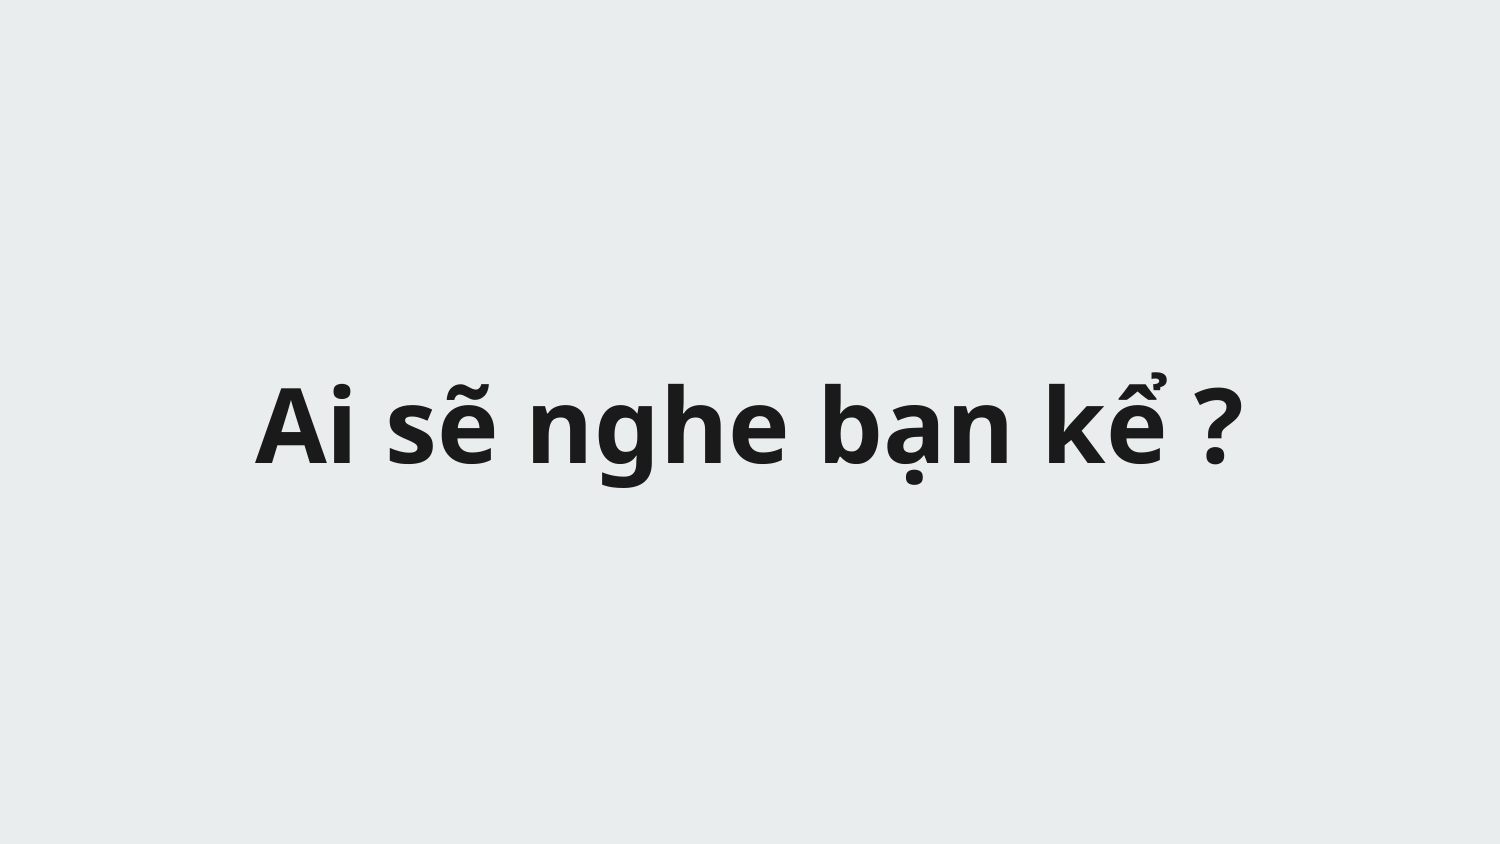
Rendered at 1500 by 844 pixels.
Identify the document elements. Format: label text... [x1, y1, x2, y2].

text_box Ai sẽ nghe bạn kể ? [98, 390, 1402, 454]
